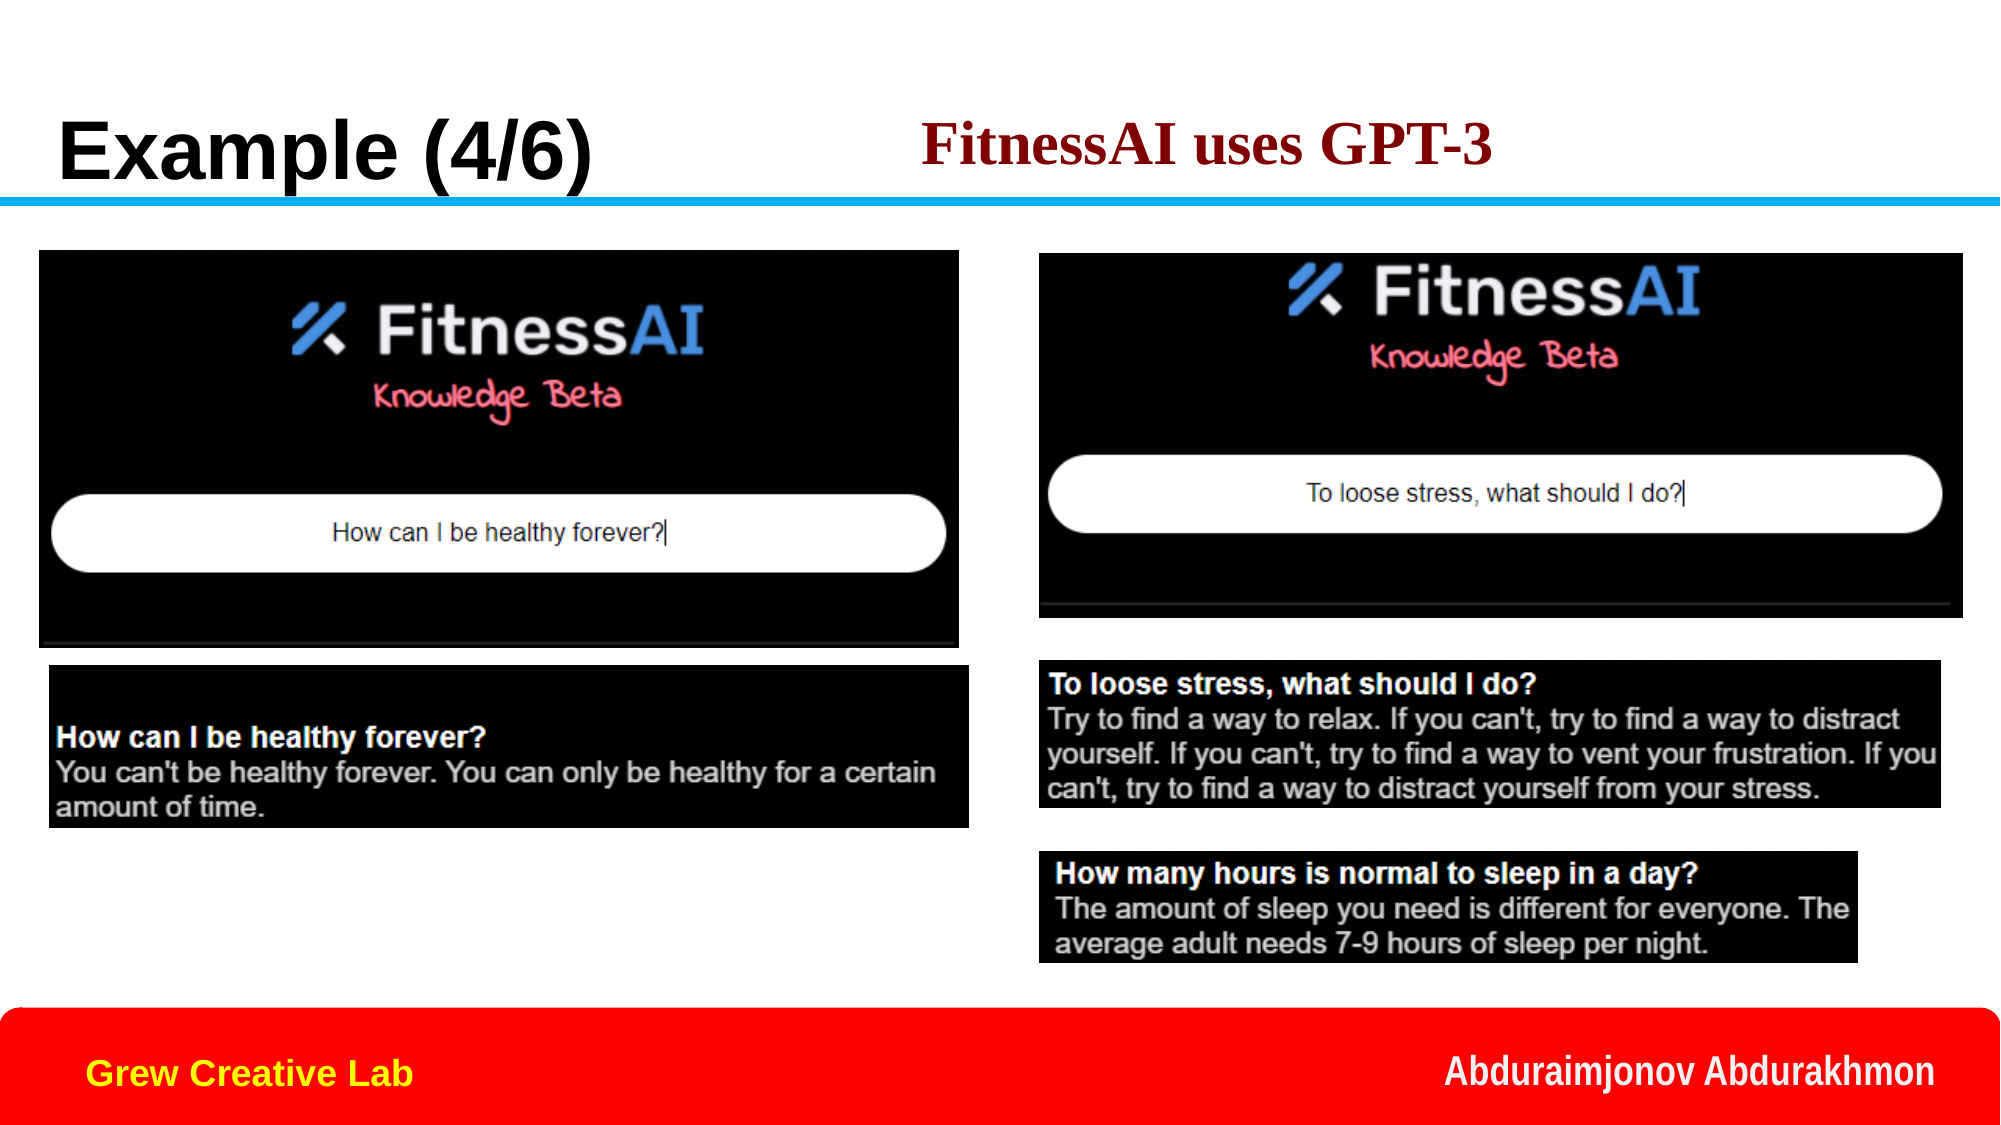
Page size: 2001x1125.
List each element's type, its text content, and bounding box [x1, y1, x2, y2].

picture [49, 665, 969, 828]
text_box Grew Creative Lab [0, 1007, 2000, 1125]
picture [1039, 660, 1941, 808]
text_box Grew Creative Lab [70, 1041, 430, 1101]
text_box Example (4/6) [42, 88, 610, 204]
text_box [0, 197, 2000, 206]
text_box Abduraimjonov Abdurakhmon [1429, 1036, 1961, 1101]
picture [1039, 253, 1963, 618]
picture [39, 250, 959, 648]
picture [1039, 851, 1858, 963]
text_box FitnessAI uses GPT-3 [906, 94, 1510, 185]
